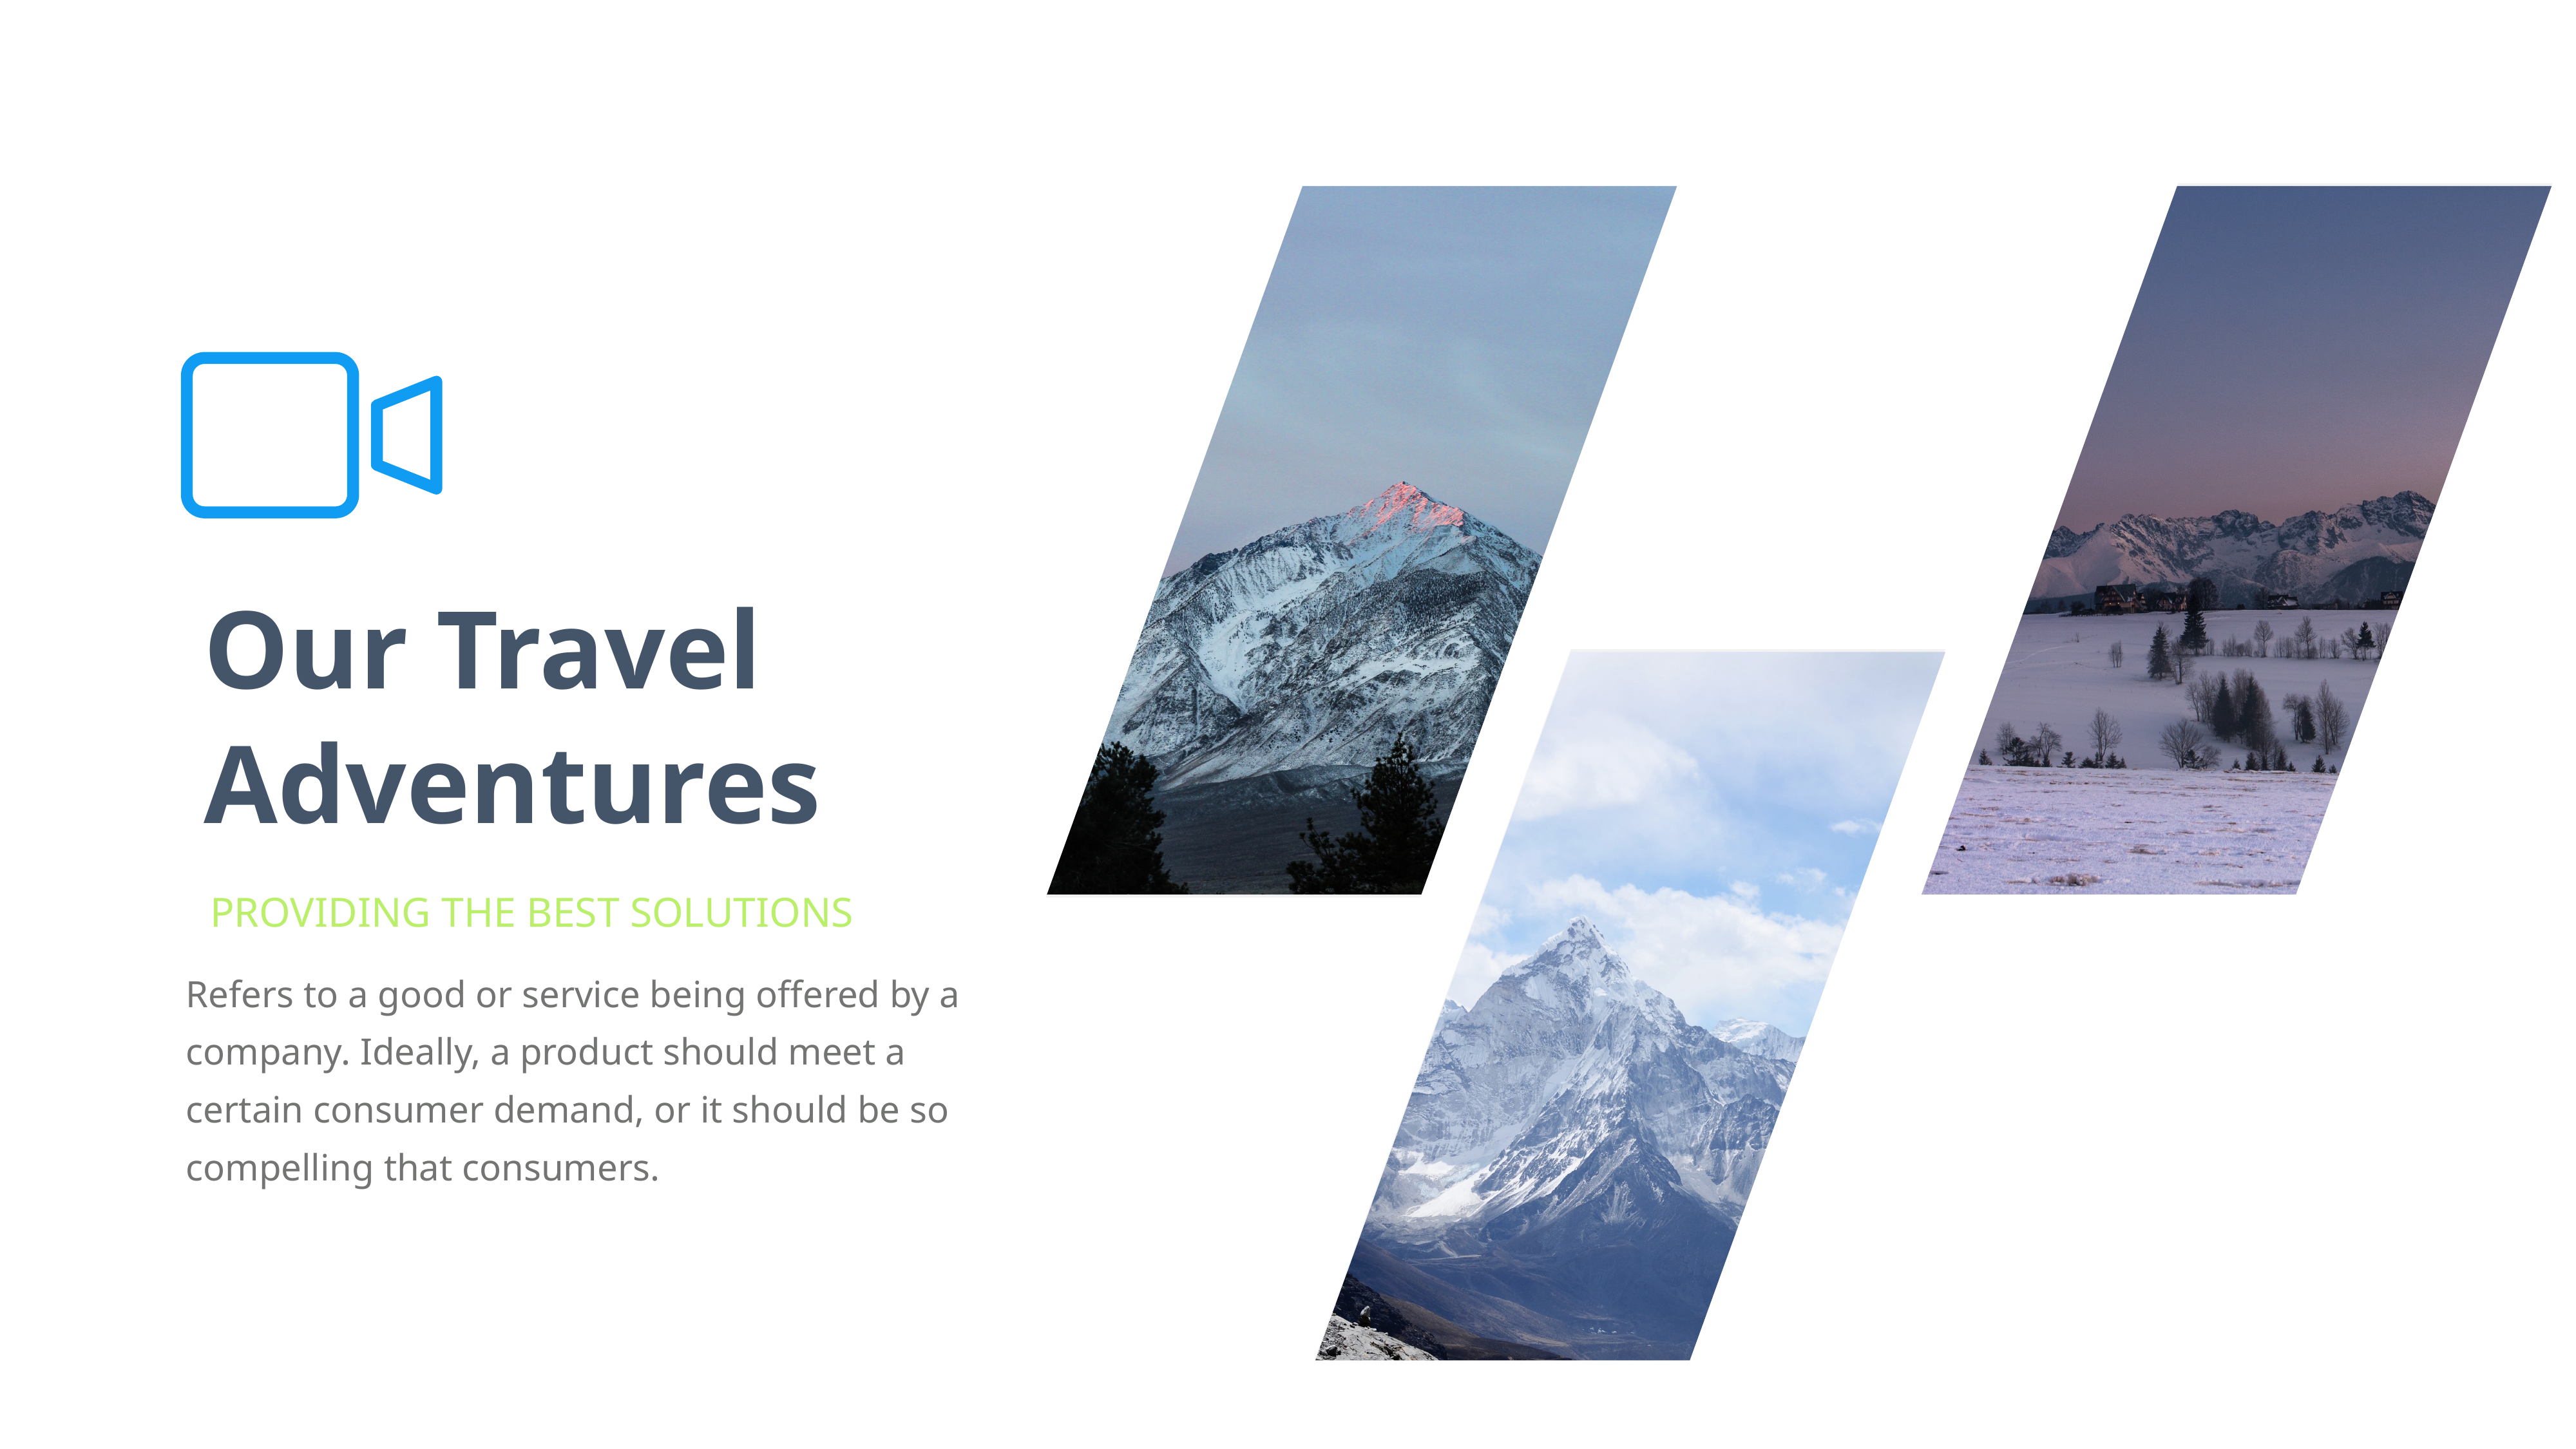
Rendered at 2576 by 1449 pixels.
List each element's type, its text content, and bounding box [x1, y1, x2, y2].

text_box [1677, 648, 1921, 652]
text_box [370, 375, 443, 495]
text_box [2176, 182, 2554, 187]
text_box [180, 352, 359, 518]
text_box PROVIDING THE BEST SOLUTIONS [200, 882, 864, 940]
text_box [1045, 893, 1315, 898]
picture [1047, 185, 2552, 1361]
text_box Refers to a good or service being offered by a company. Ideally, a product should meet a certain consumer demand, or it should be so compelling that consumers. [163, 945, 1009, 1200]
text_box Our Travel Adventures [194, 571, 831, 849]
